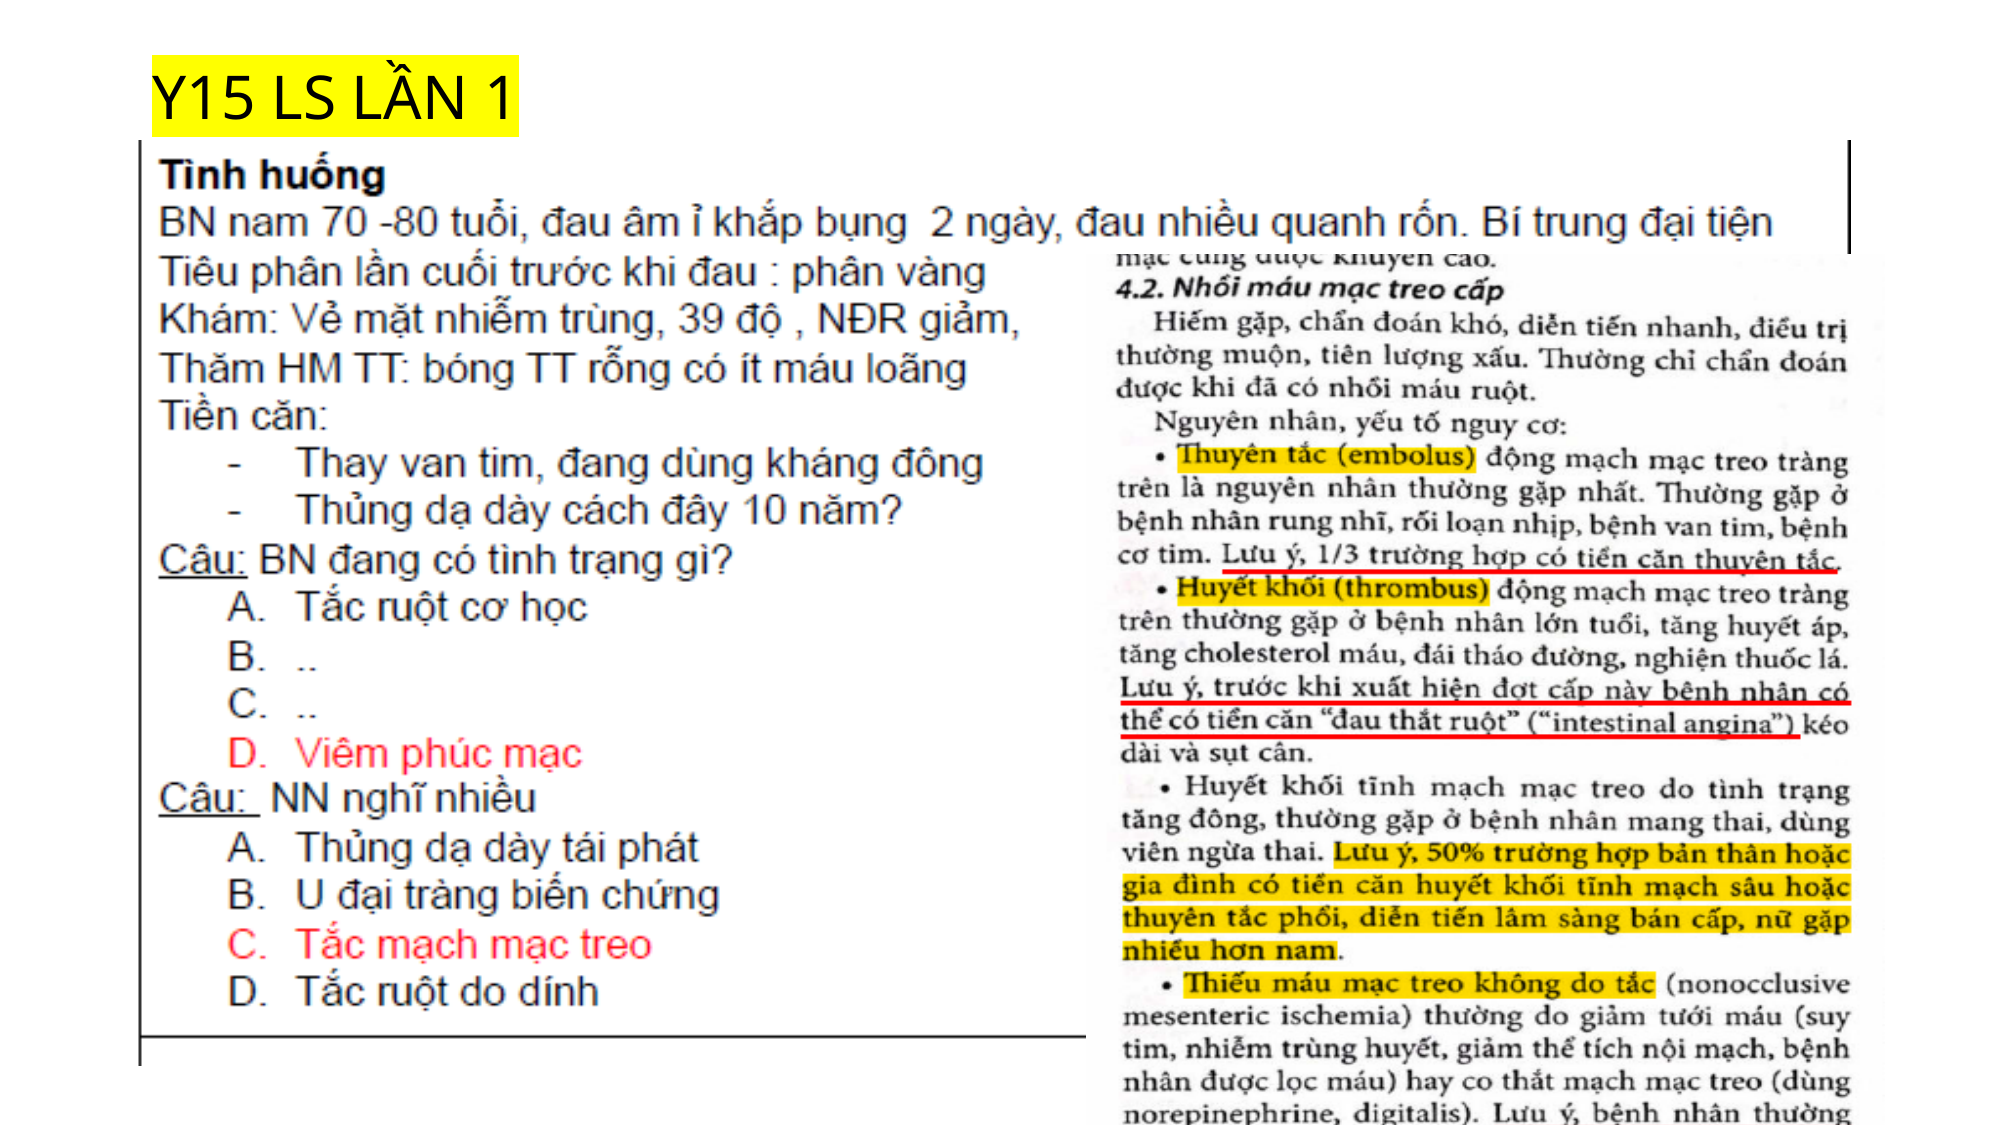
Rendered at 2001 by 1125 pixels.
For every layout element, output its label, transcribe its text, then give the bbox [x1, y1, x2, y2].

picture [137, 140, 1885, 1125]
title Y15 LS LẦN 1 [137, 59, 1863, 141]
